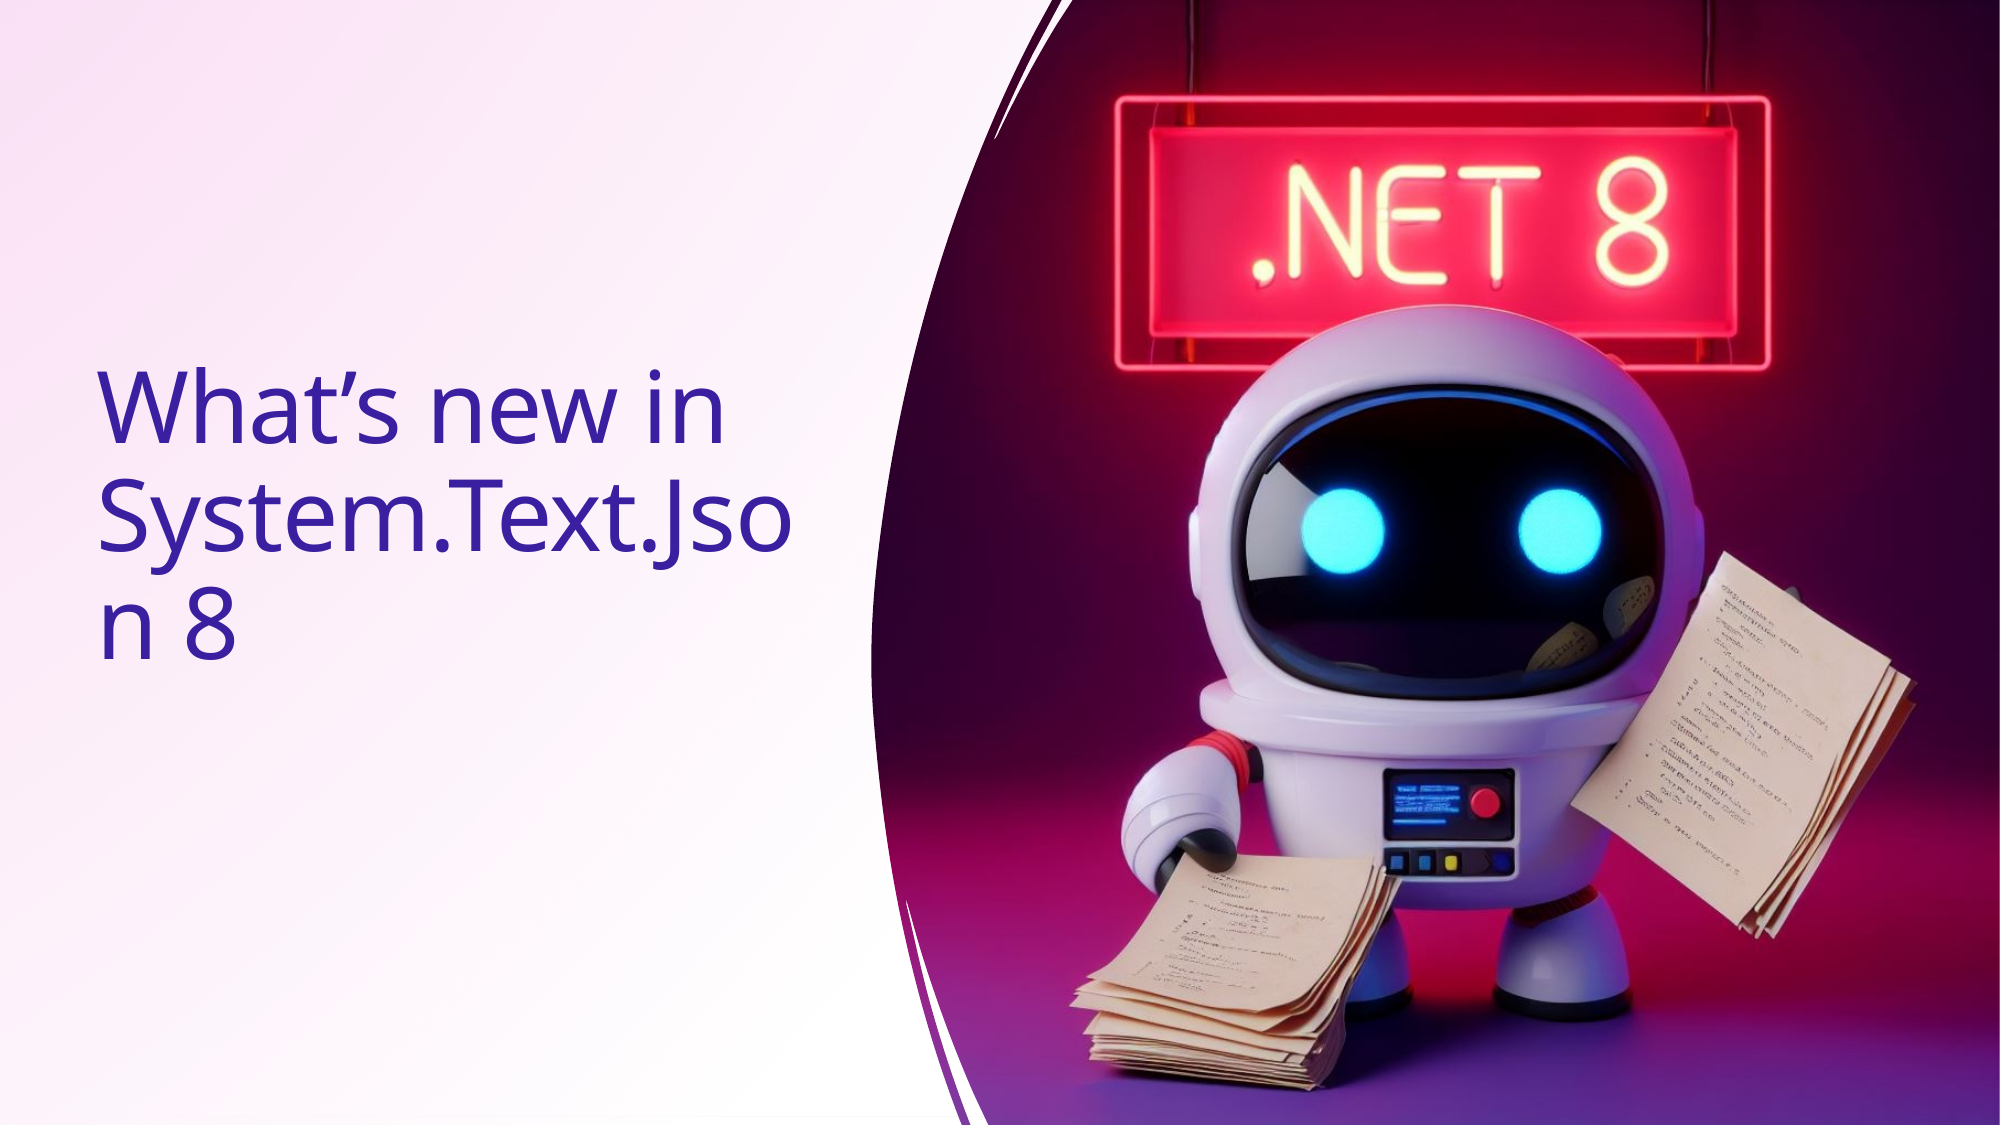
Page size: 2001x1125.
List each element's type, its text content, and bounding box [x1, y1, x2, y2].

picture [0, 0, 2001, 1125]
title What’s new in System.Text.Json 8 [81, 103, 840, 689]
